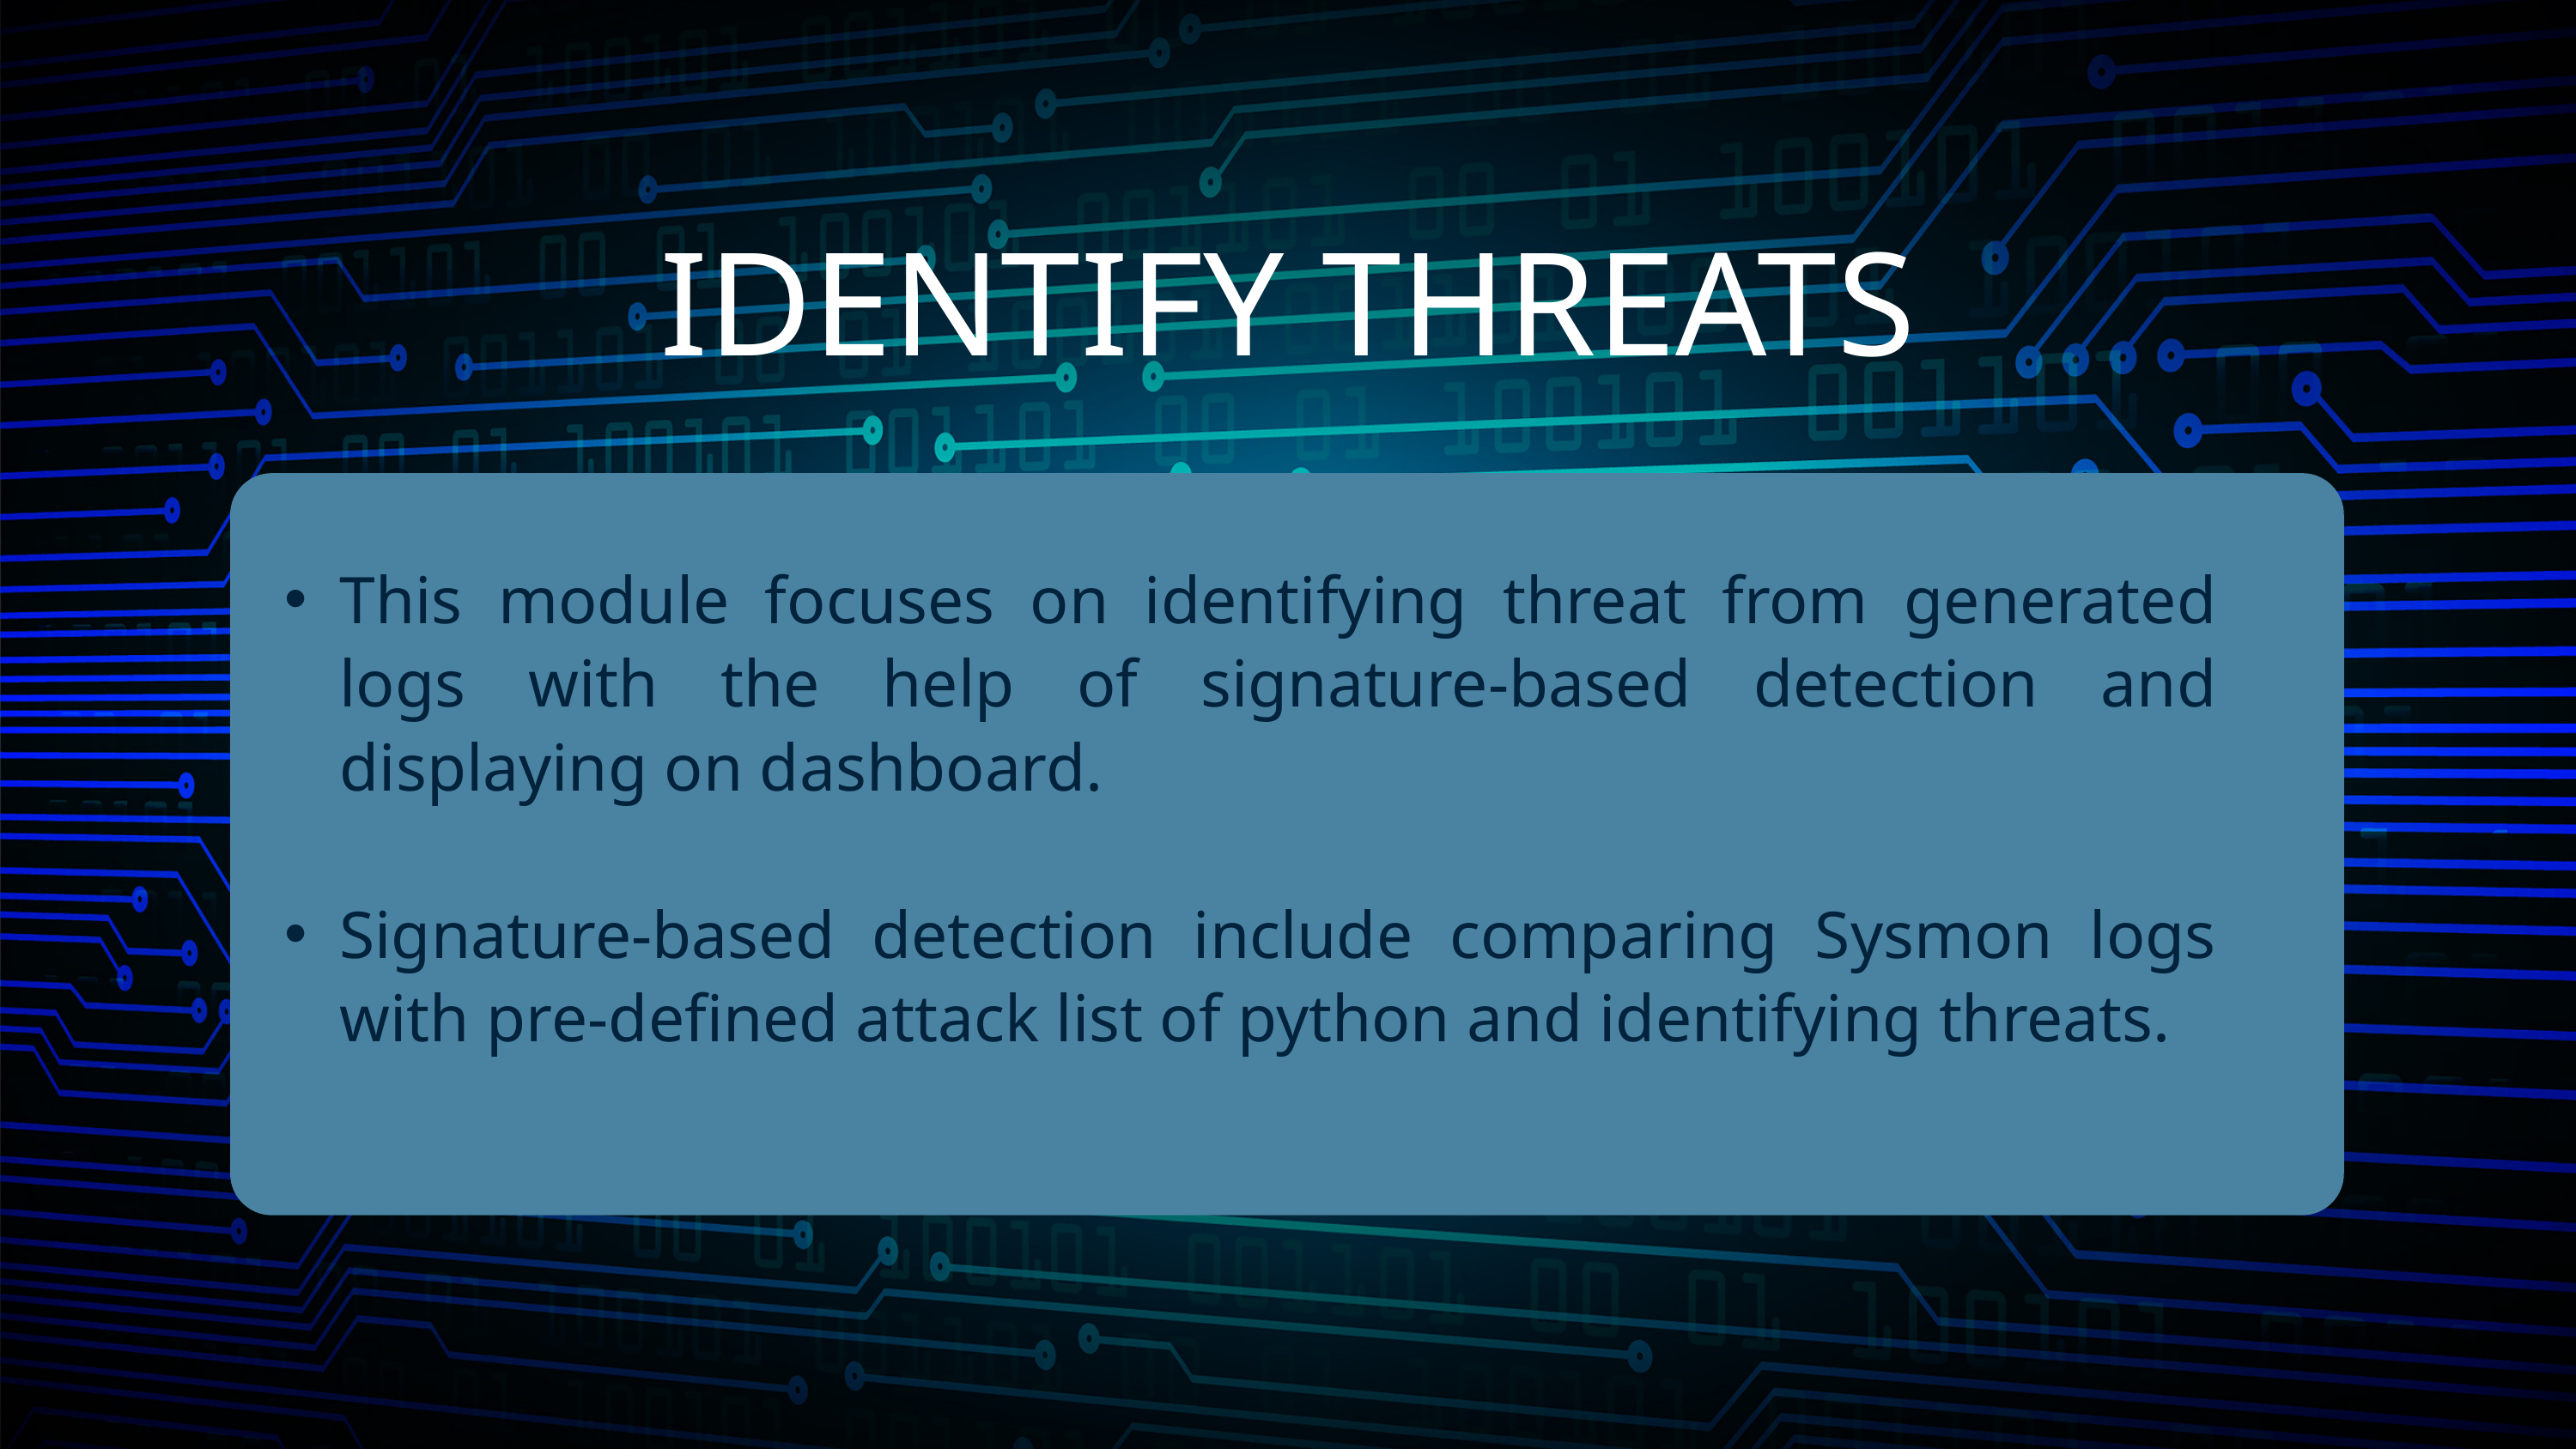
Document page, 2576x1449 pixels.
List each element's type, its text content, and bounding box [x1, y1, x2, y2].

text_box [0, 0, 2576, 1449]
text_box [229, 472, 2344, 1216]
text_box IDENTIFY THREATS [298, 212, 2278, 385]
